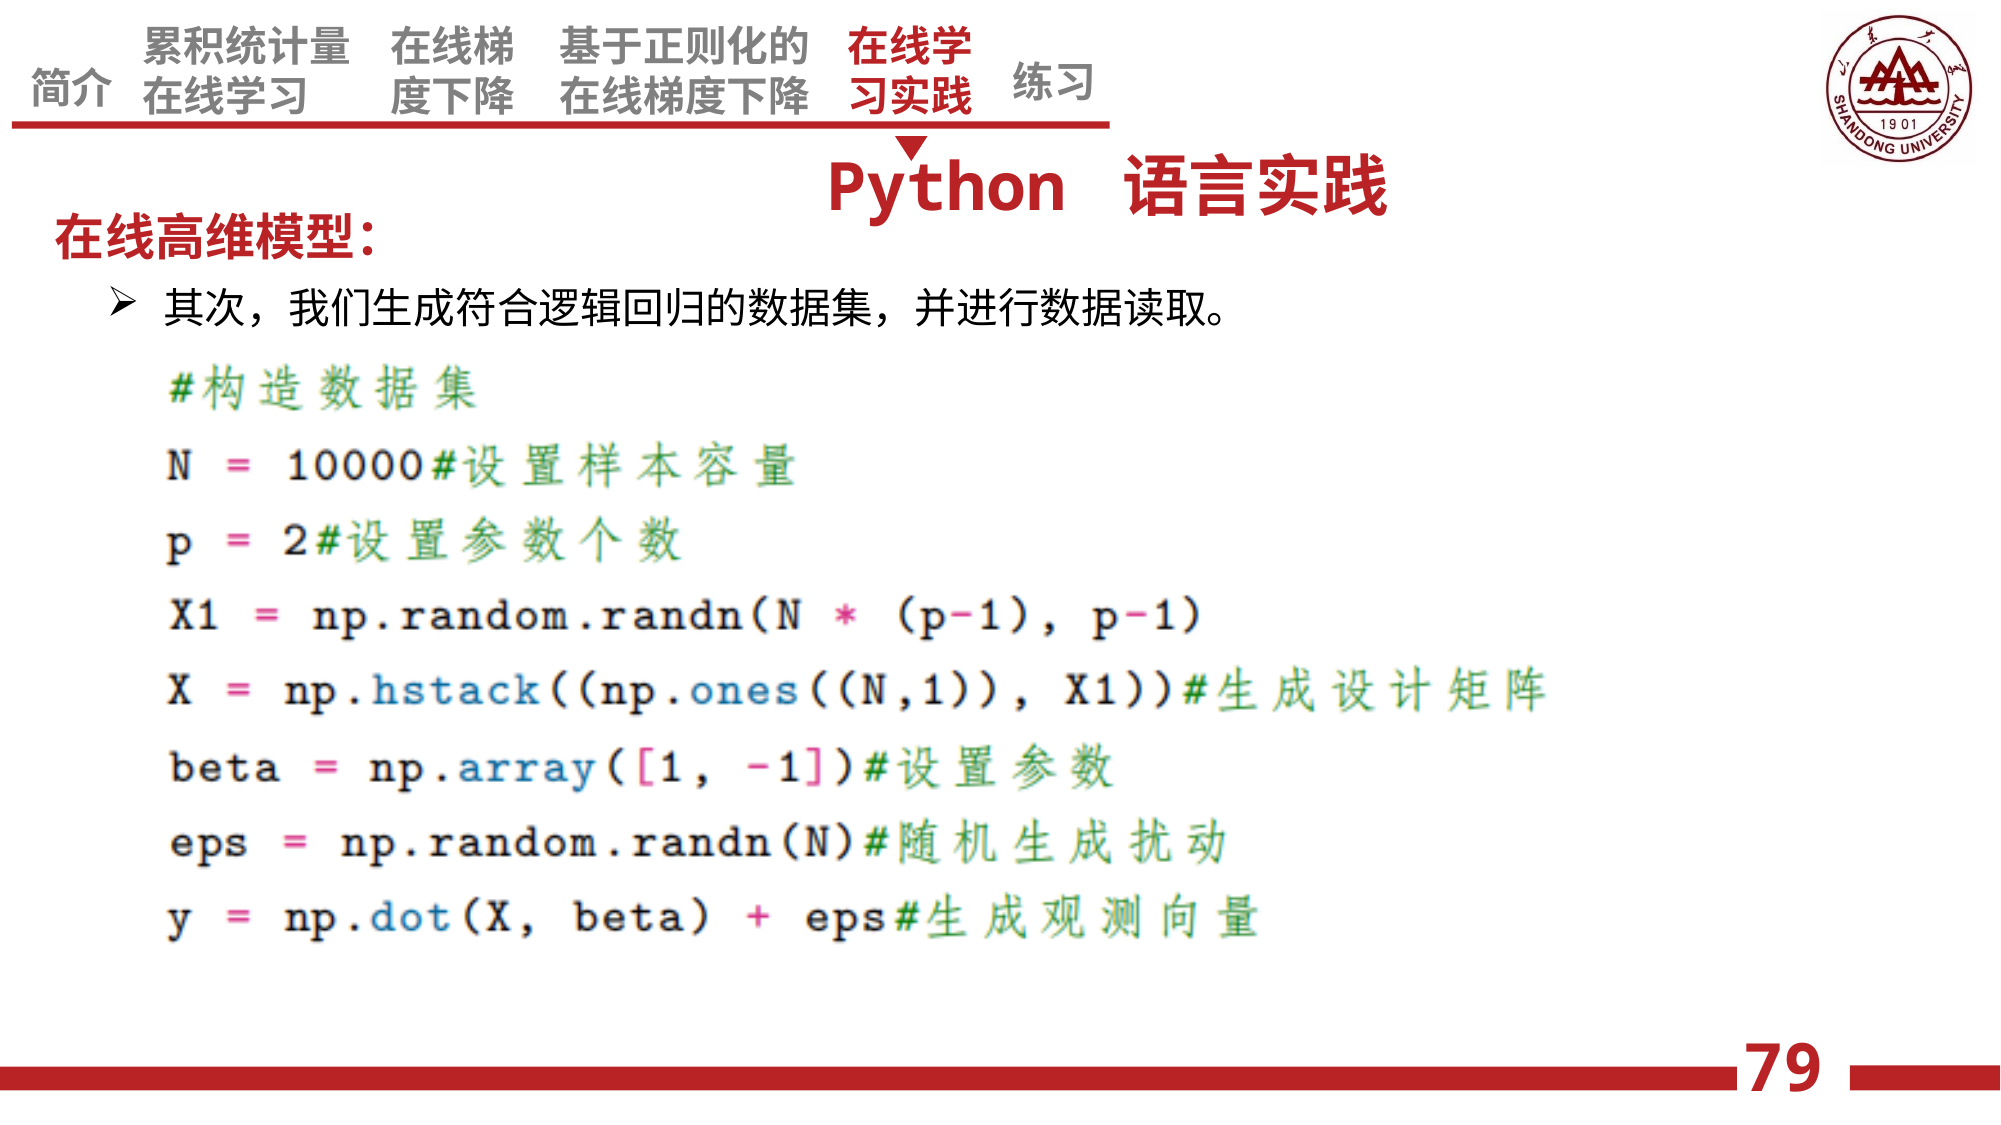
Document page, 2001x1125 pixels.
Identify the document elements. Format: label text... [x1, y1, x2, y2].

text_box Python 语言实践 [691, 136, 1404, 232]
text_box 在线高维模型： [40, 198, 1165, 273]
picture [151, 349, 1824, 965]
text_box 其次，我们生成符合逻辑回归的数据集，并进行数据读取。 [92, 274, 1838, 339]
picture [1820, 9, 1977, 167]
